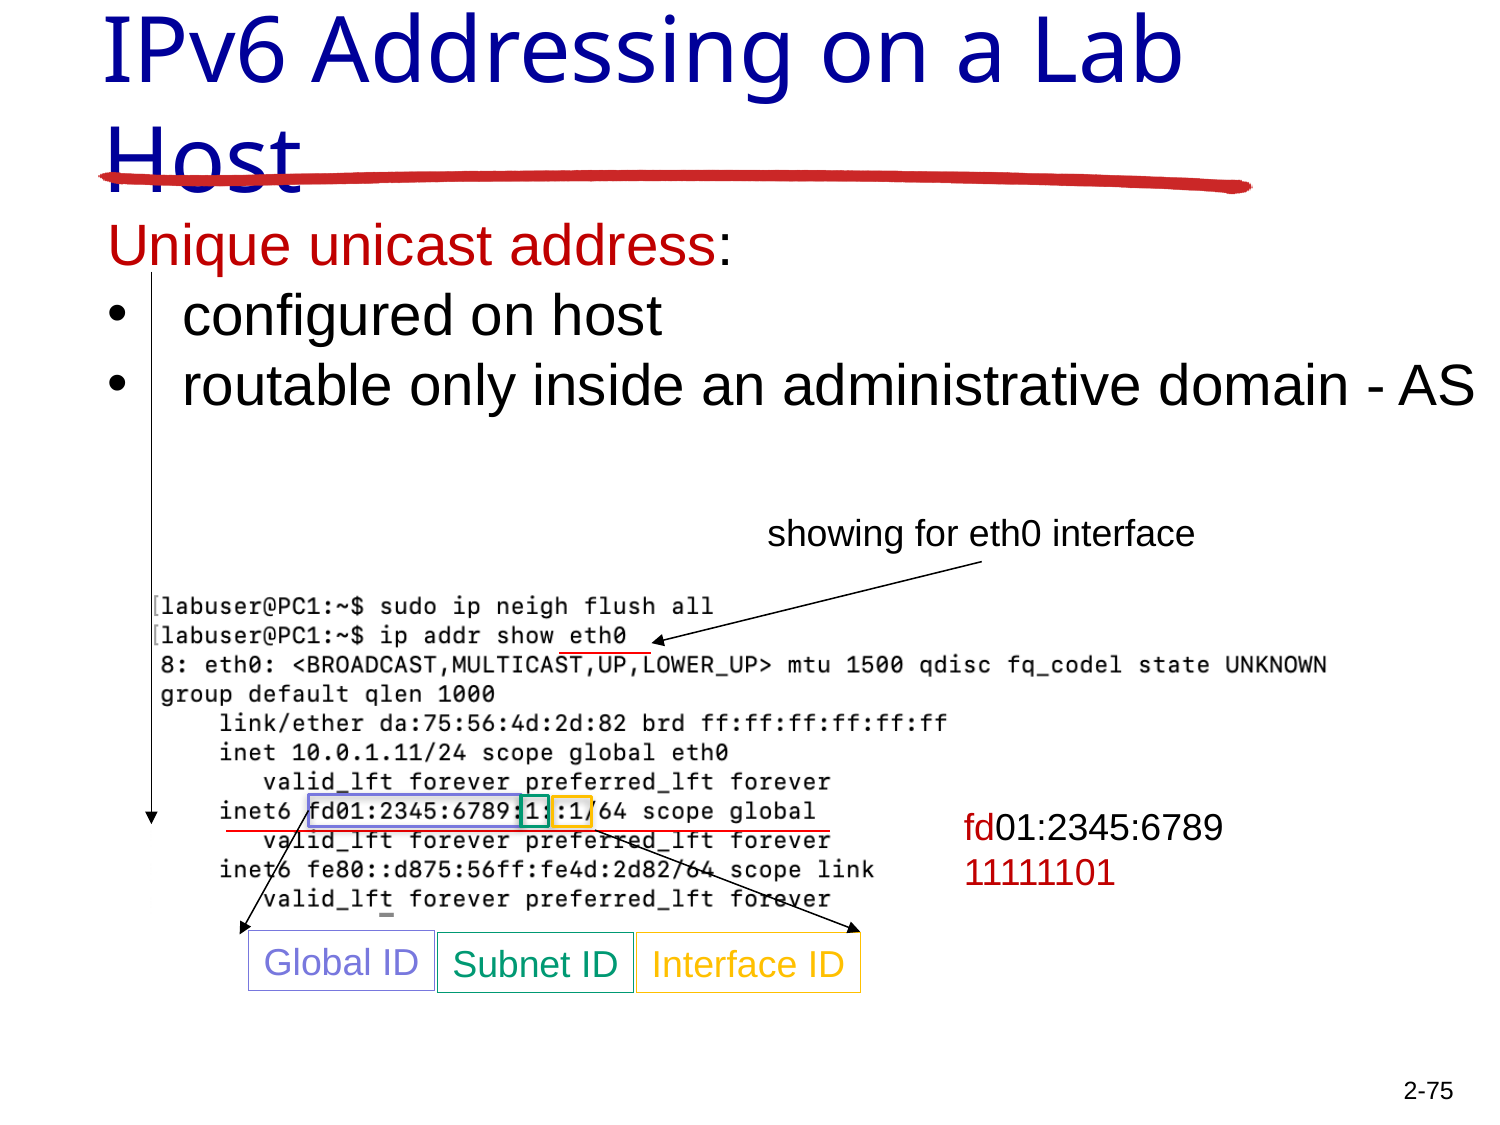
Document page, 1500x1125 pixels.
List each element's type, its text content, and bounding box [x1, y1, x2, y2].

picture [309, 832, 594, 917]
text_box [651, 562, 982, 644]
picture [93, 163, 1266, 201]
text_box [239, 810, 309, 935]
picture [149, 591, 1340, 917]
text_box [594, 829, 861, 932]
text_box Global ID [248, 930, 435, 991]
text_box Subnet ID [437, 932, 634, 993]
title IPv6 Addressing on a Lab Host [87, 37, 1363, 165]
text_box Interface ID [636, 940, 861, 993]
slide_number 2-75 [1389, 1067, 1500, 1125]
text_box Unique unicast address: configured on host routable only inside an administrative domain - AS [92, 199, 1493, 425]
text_box showing for eth0 interface [752, 501, 1211, 562]
